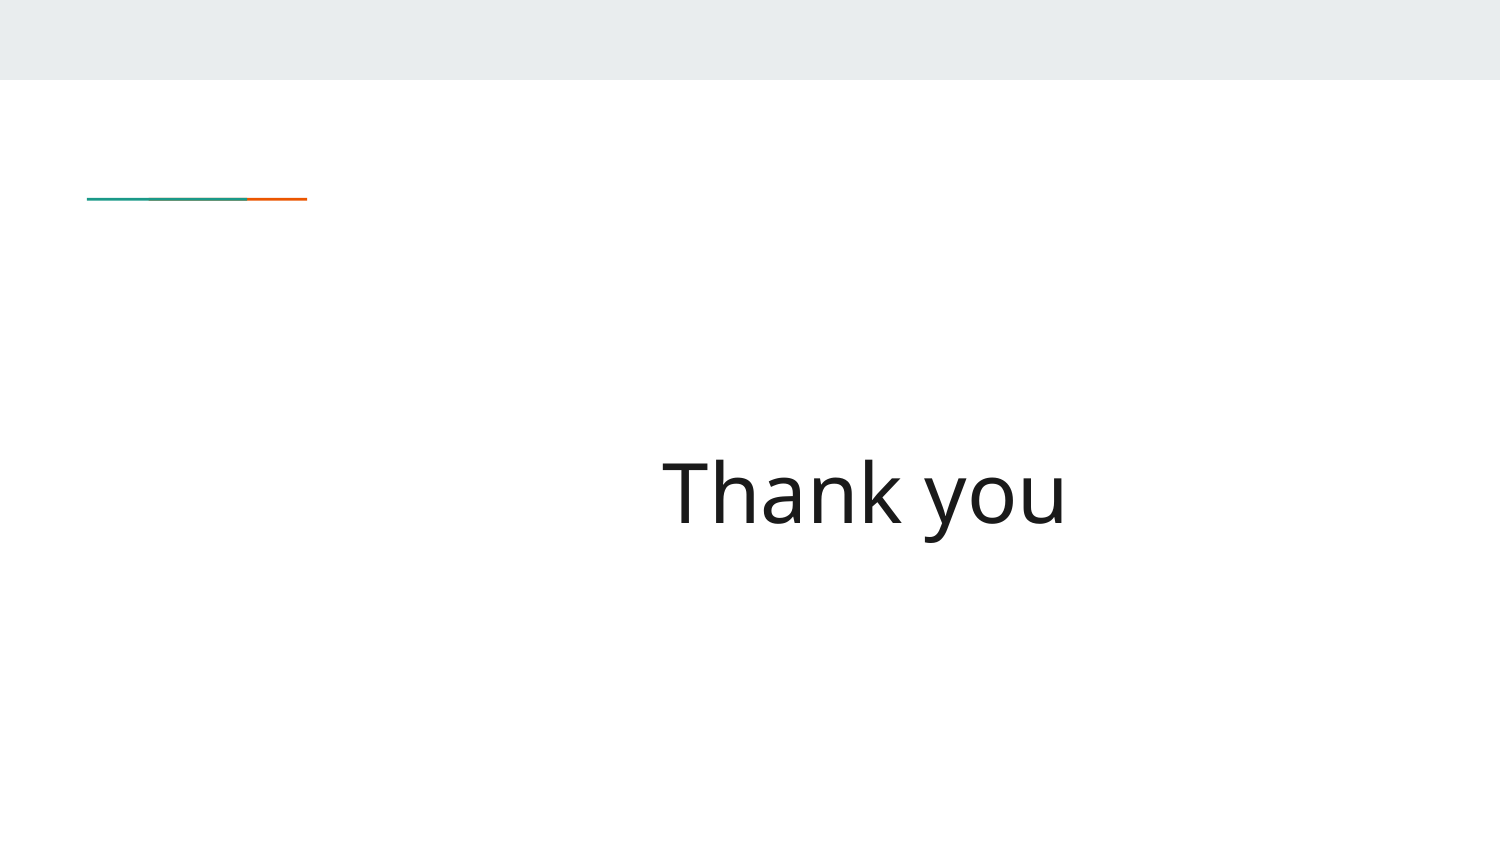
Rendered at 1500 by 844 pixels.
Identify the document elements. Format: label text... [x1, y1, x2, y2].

title Thank you [125, 230, 1466, 810]
